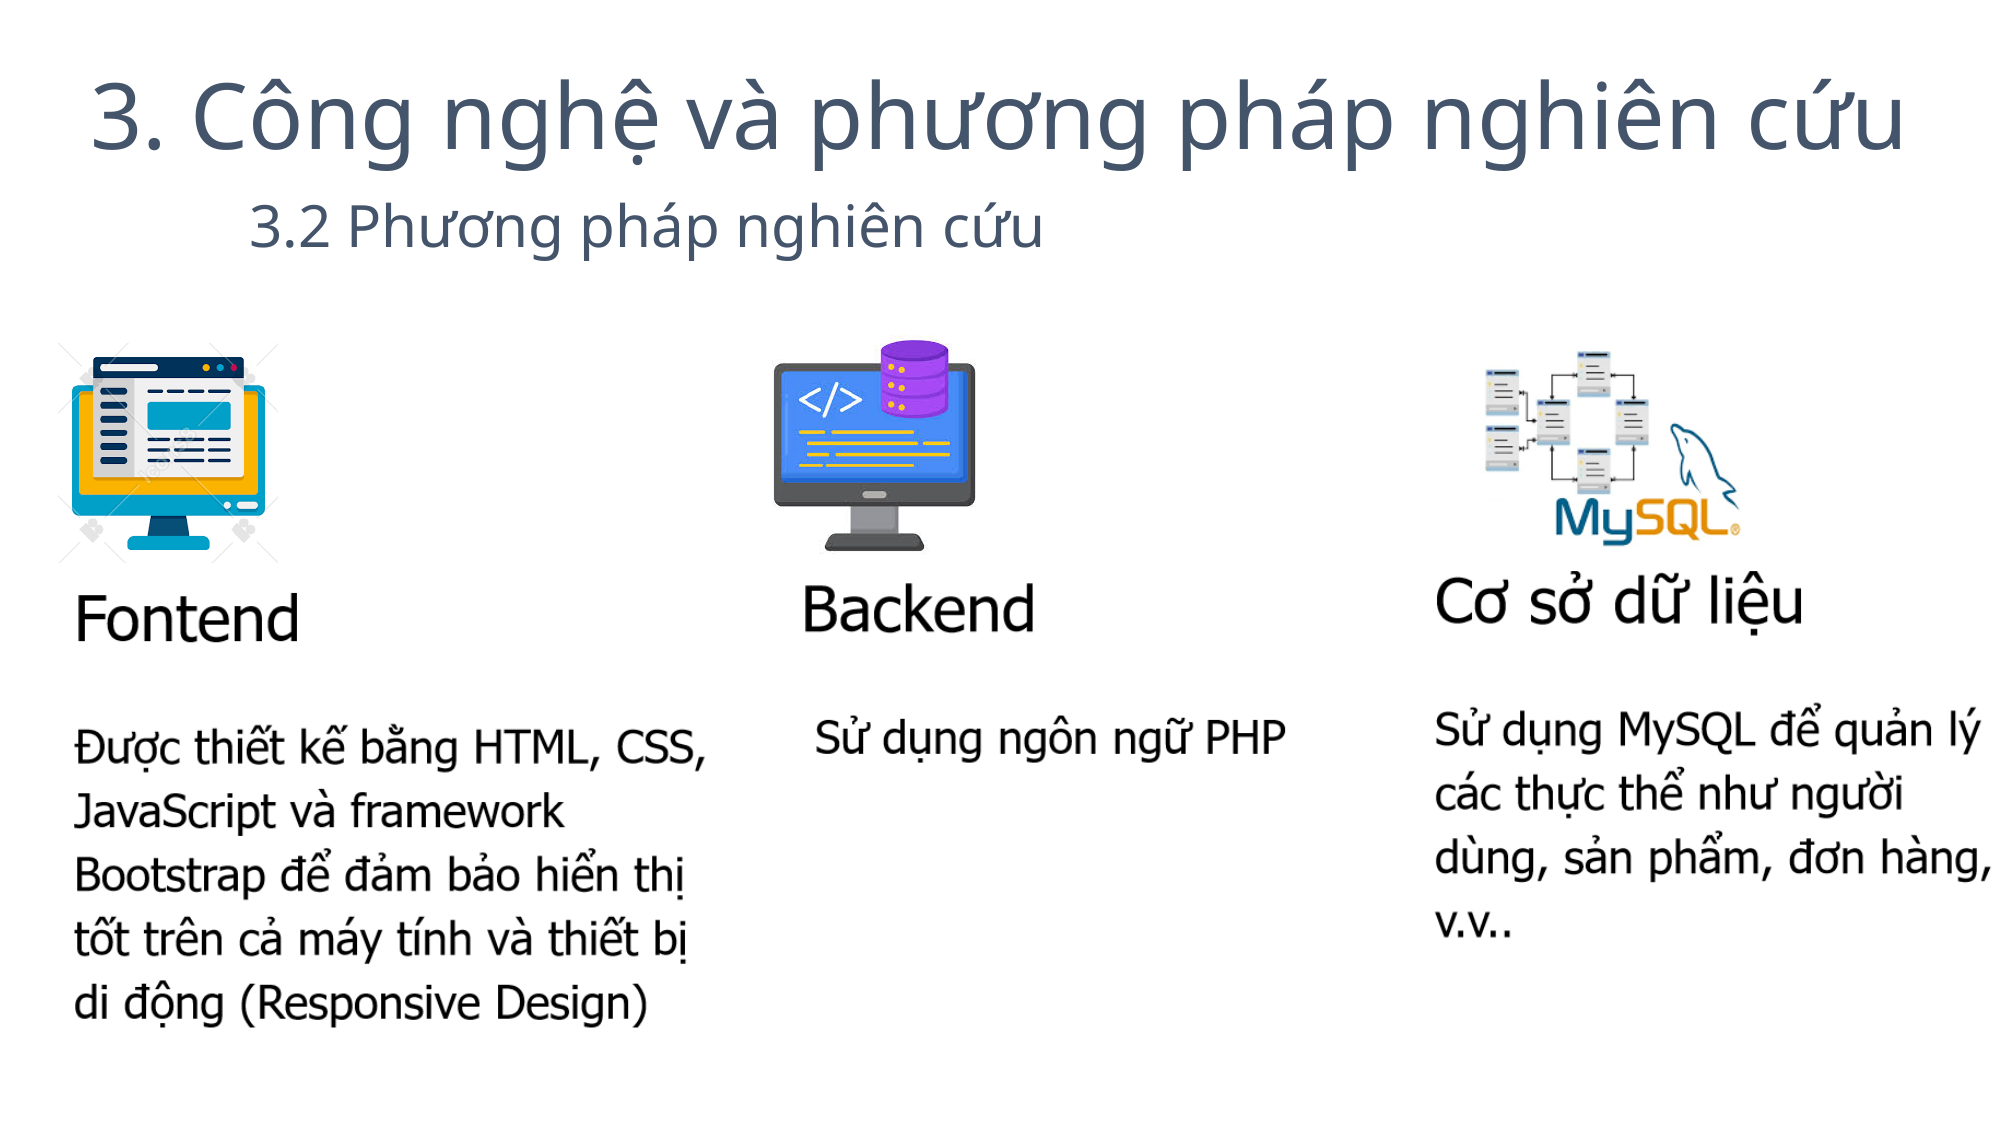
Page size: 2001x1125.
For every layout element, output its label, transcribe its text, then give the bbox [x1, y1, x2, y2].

picture [58, 335, 2000, 1033]
text_box 3. Công nghệ và phương pháp nghiên cứu [75, 18, 1946, 207]
text_box 3.2 Phương pháp nghiên cứu [234, 129, 2000, 318]
